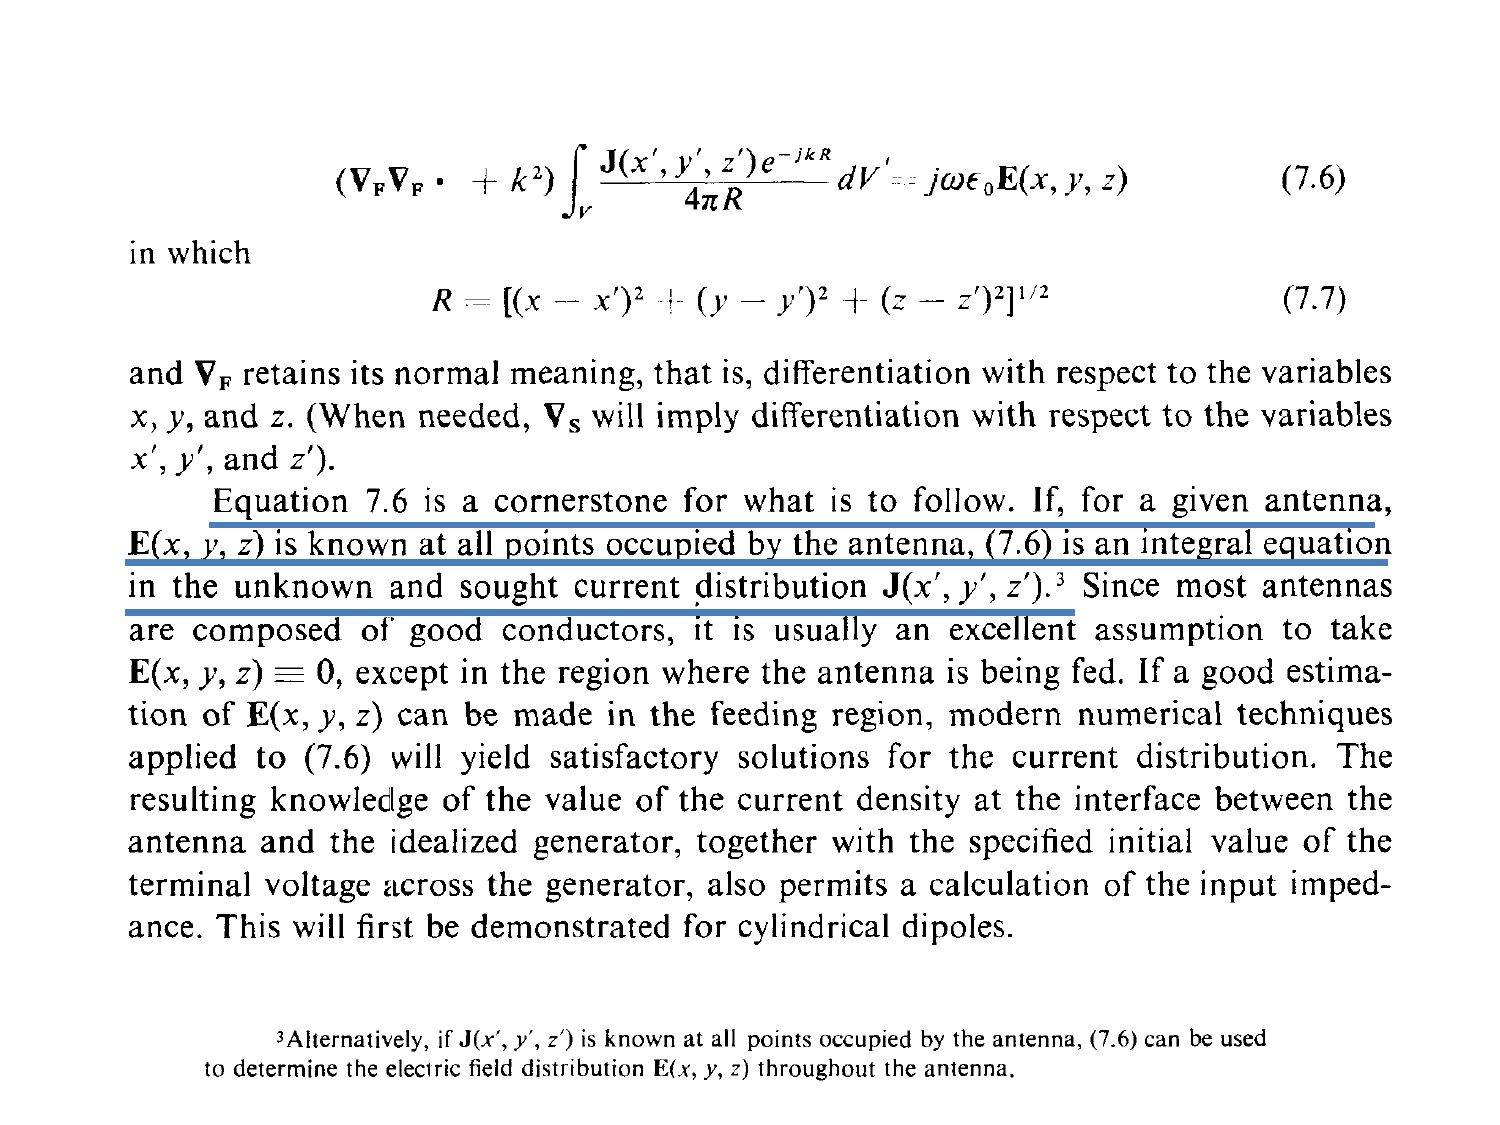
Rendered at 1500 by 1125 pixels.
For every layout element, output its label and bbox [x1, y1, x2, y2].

picture [176, 1012, 1308, 1099]
picture [87, 137, 1423, 963]
